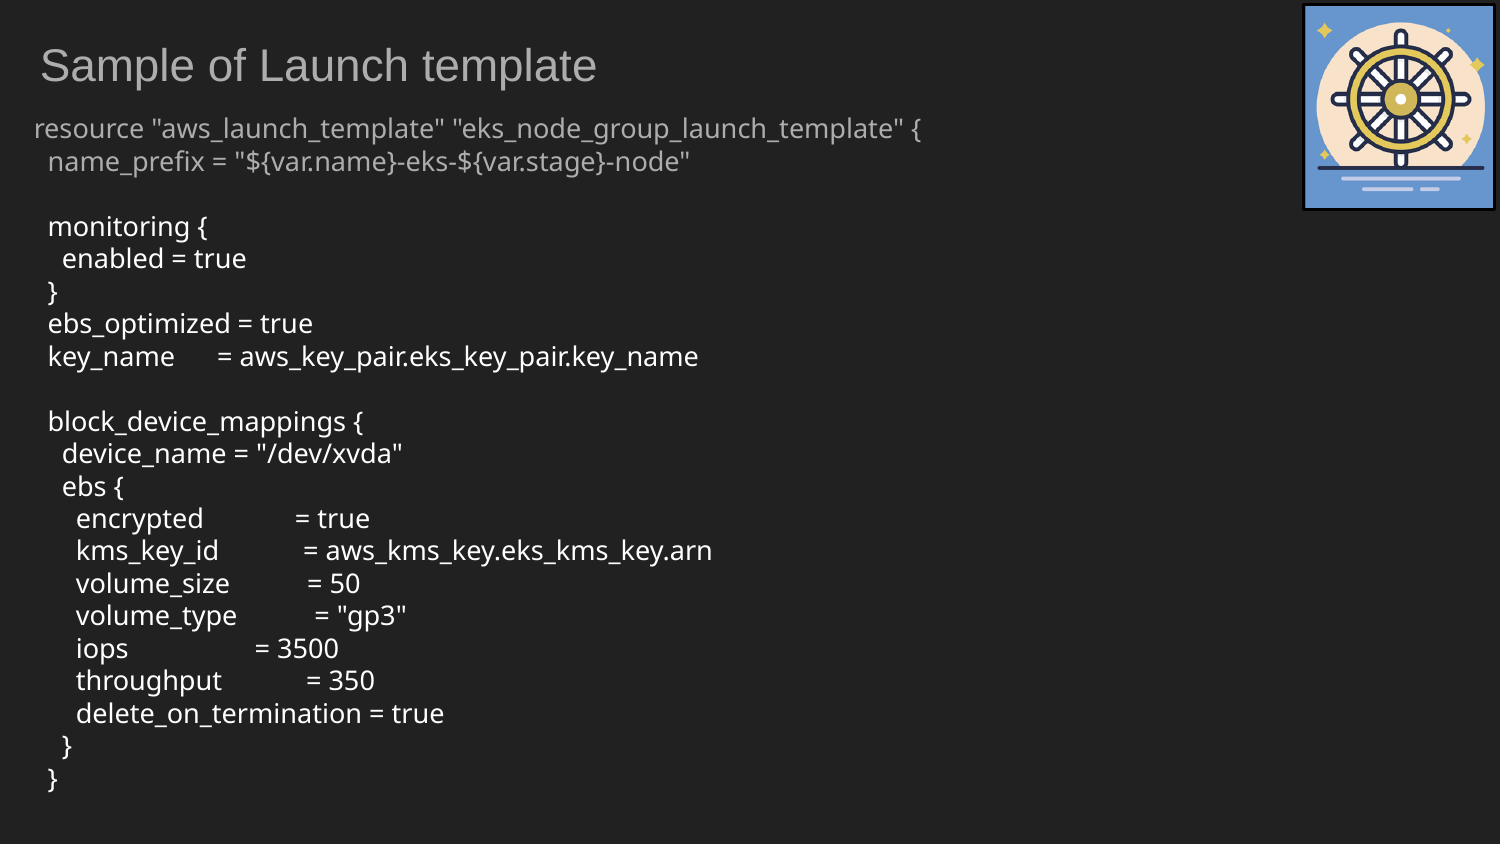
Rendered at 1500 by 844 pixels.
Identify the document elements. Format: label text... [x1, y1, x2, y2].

picture [1305, 5, 1494, 209]
list resource "aws_launch_template" "eks_node_group_launch_template" { name_prefix = "${var.name}-eks-${var.stage}-node" monitoring { enabled = true } ebs_optimized = true key_name = aws_key_pair.eks_key_pair.key_name block_device_mappings { device_name = "/dev/xvda" ebs { encrypted = true kms_key_id = aws_kms_key.eks_kms_key.arn volume_size = 50 volume_type = "gp3" iops = 3500 throughput = 350 delete_on_termination = true } } [18, 96, 1456, 823]
text_box Sample of Launch template [24, 12, 885, 106]
